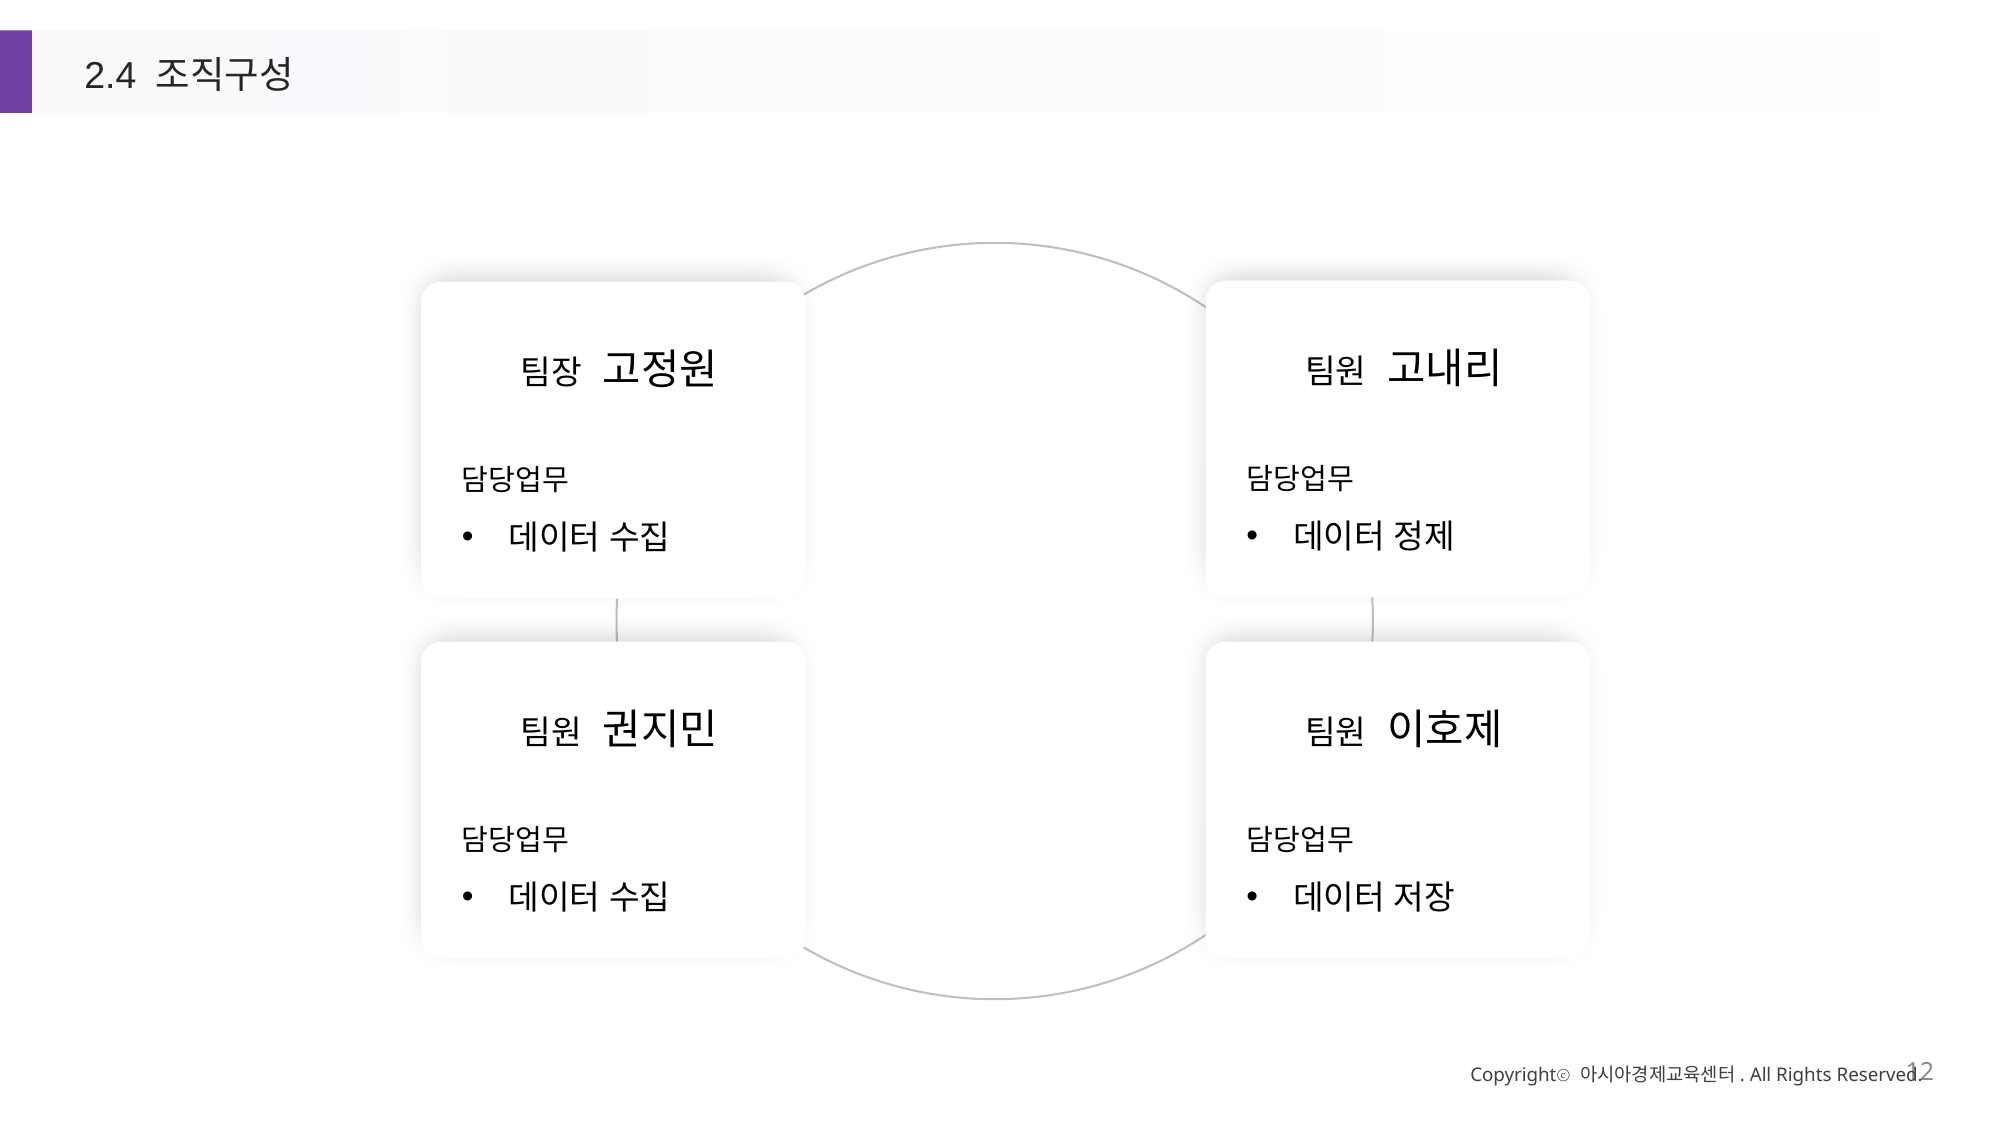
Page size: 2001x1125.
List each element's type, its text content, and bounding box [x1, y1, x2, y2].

text_box 담당업무 데이터 저장 [1231, 796, 1577, 924]
text_box [615, 241, 1374, 1001]
text_box Copyrightⓒ 아시아경제교육센터. All Rights Reserved. [1455, 1055, 1938, 1093]
text_box 담당업무 데이터 수집 [447, 436, 792, 564]
text_box [1204, 640, 1592, 960]
text_box 2.4 조직구성 [69, 48, 524, 108]
text_box 팀원 고내리 [1231, 309, 1577, 399]
text_box [1204, 279, 1592, 599]
text_box [420, 280, 807, 600]
text_box 담당업무 데이터 수집 [447, 796, 792, 924]
text_box 담당업무 데이터 정제 [1231, 435, 1577, 563]
text_box 팀장 고정원 [447, 310, 792, 401]
text_box 팀원 이호제 [1231, 670, 1577, 760]
text_box [420, 640, 807, 960]
text_box 팀원 권지민 [447, 670, 792, 761]
